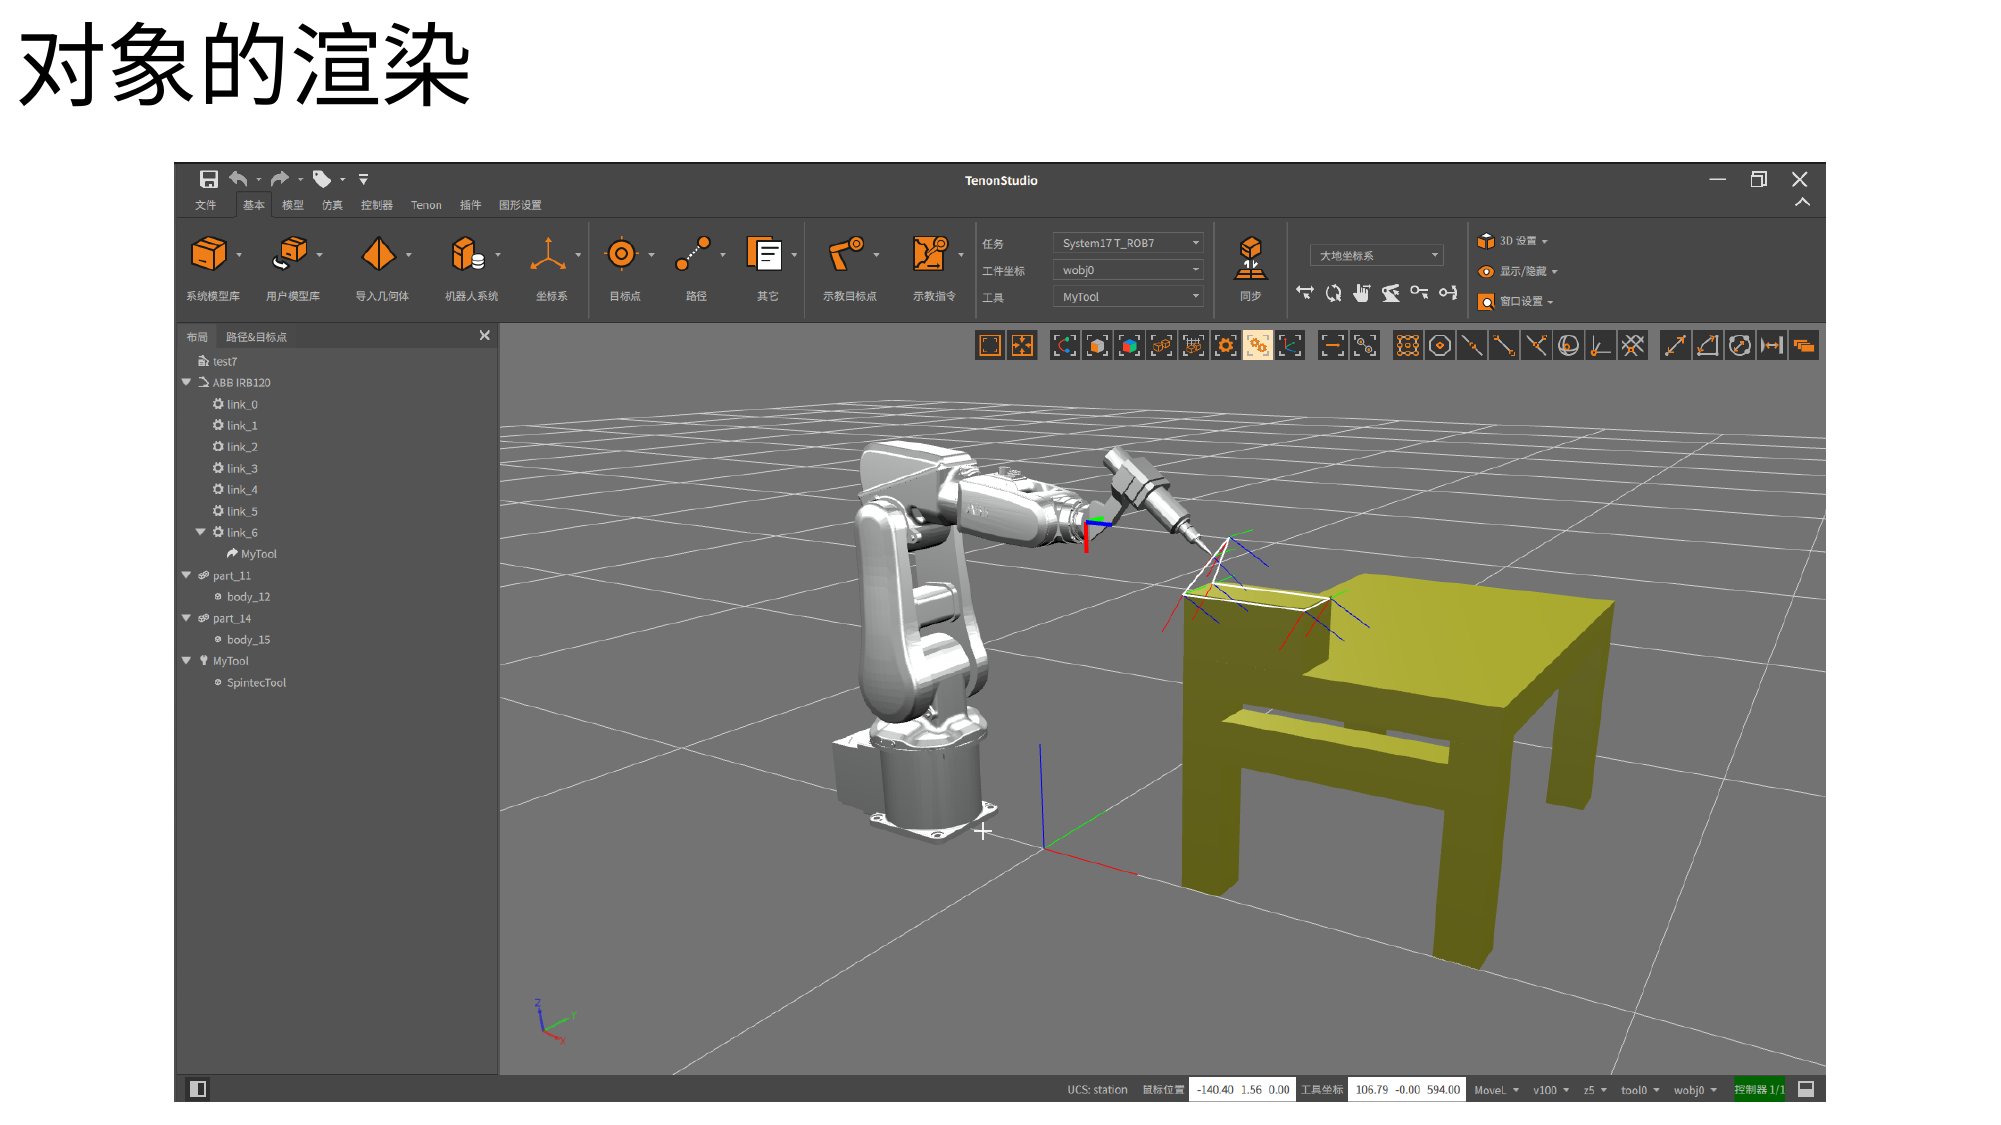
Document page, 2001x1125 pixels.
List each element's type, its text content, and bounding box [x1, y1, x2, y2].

title 对象的渲染 [0, 0, 489, 179]
picture [174, 162, 1826, 1102]
